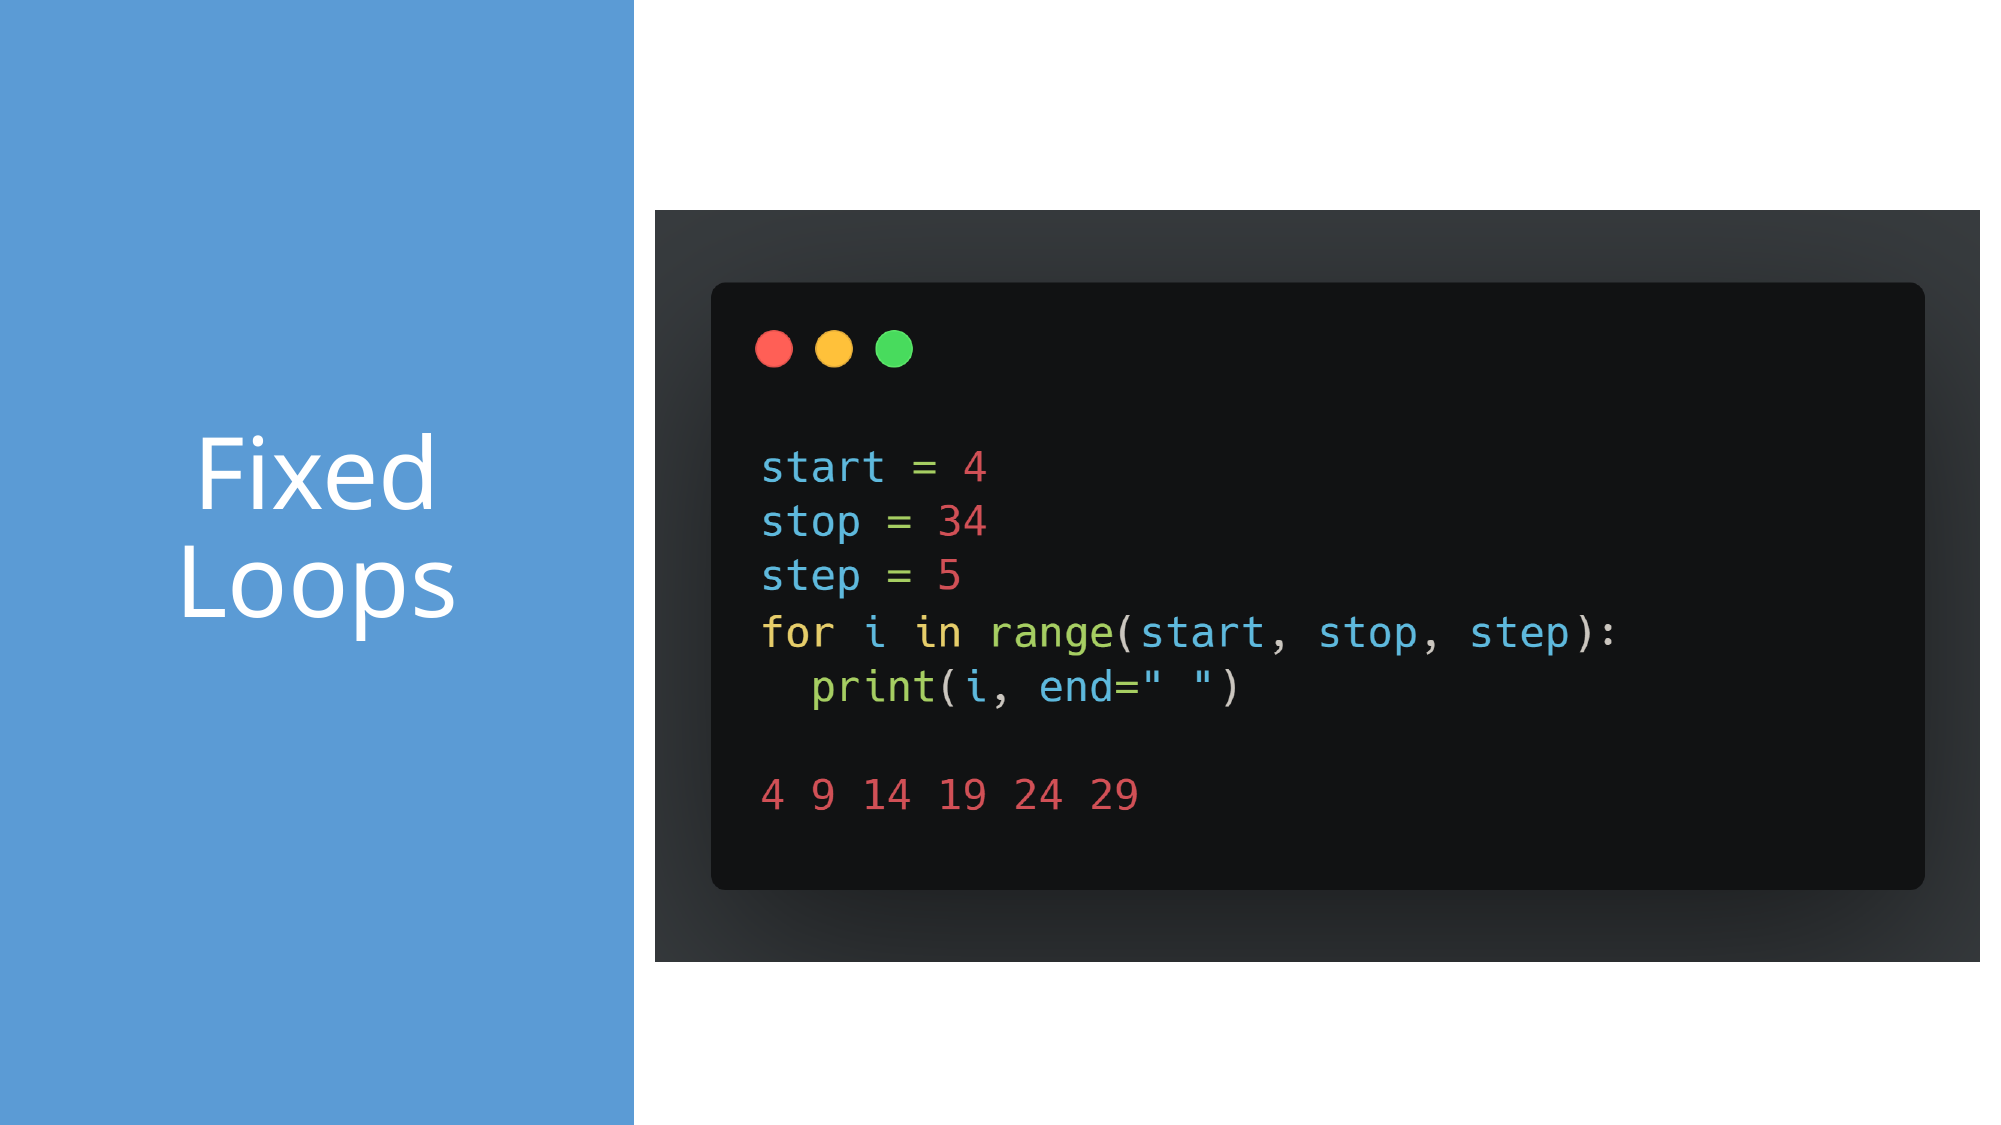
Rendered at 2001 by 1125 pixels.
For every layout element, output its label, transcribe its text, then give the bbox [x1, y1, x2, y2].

title Fixed Loops [54, 415, 580, 866]
text_box [0, 0, 635, 1125]
picture [655, 210, 1980, 962]
